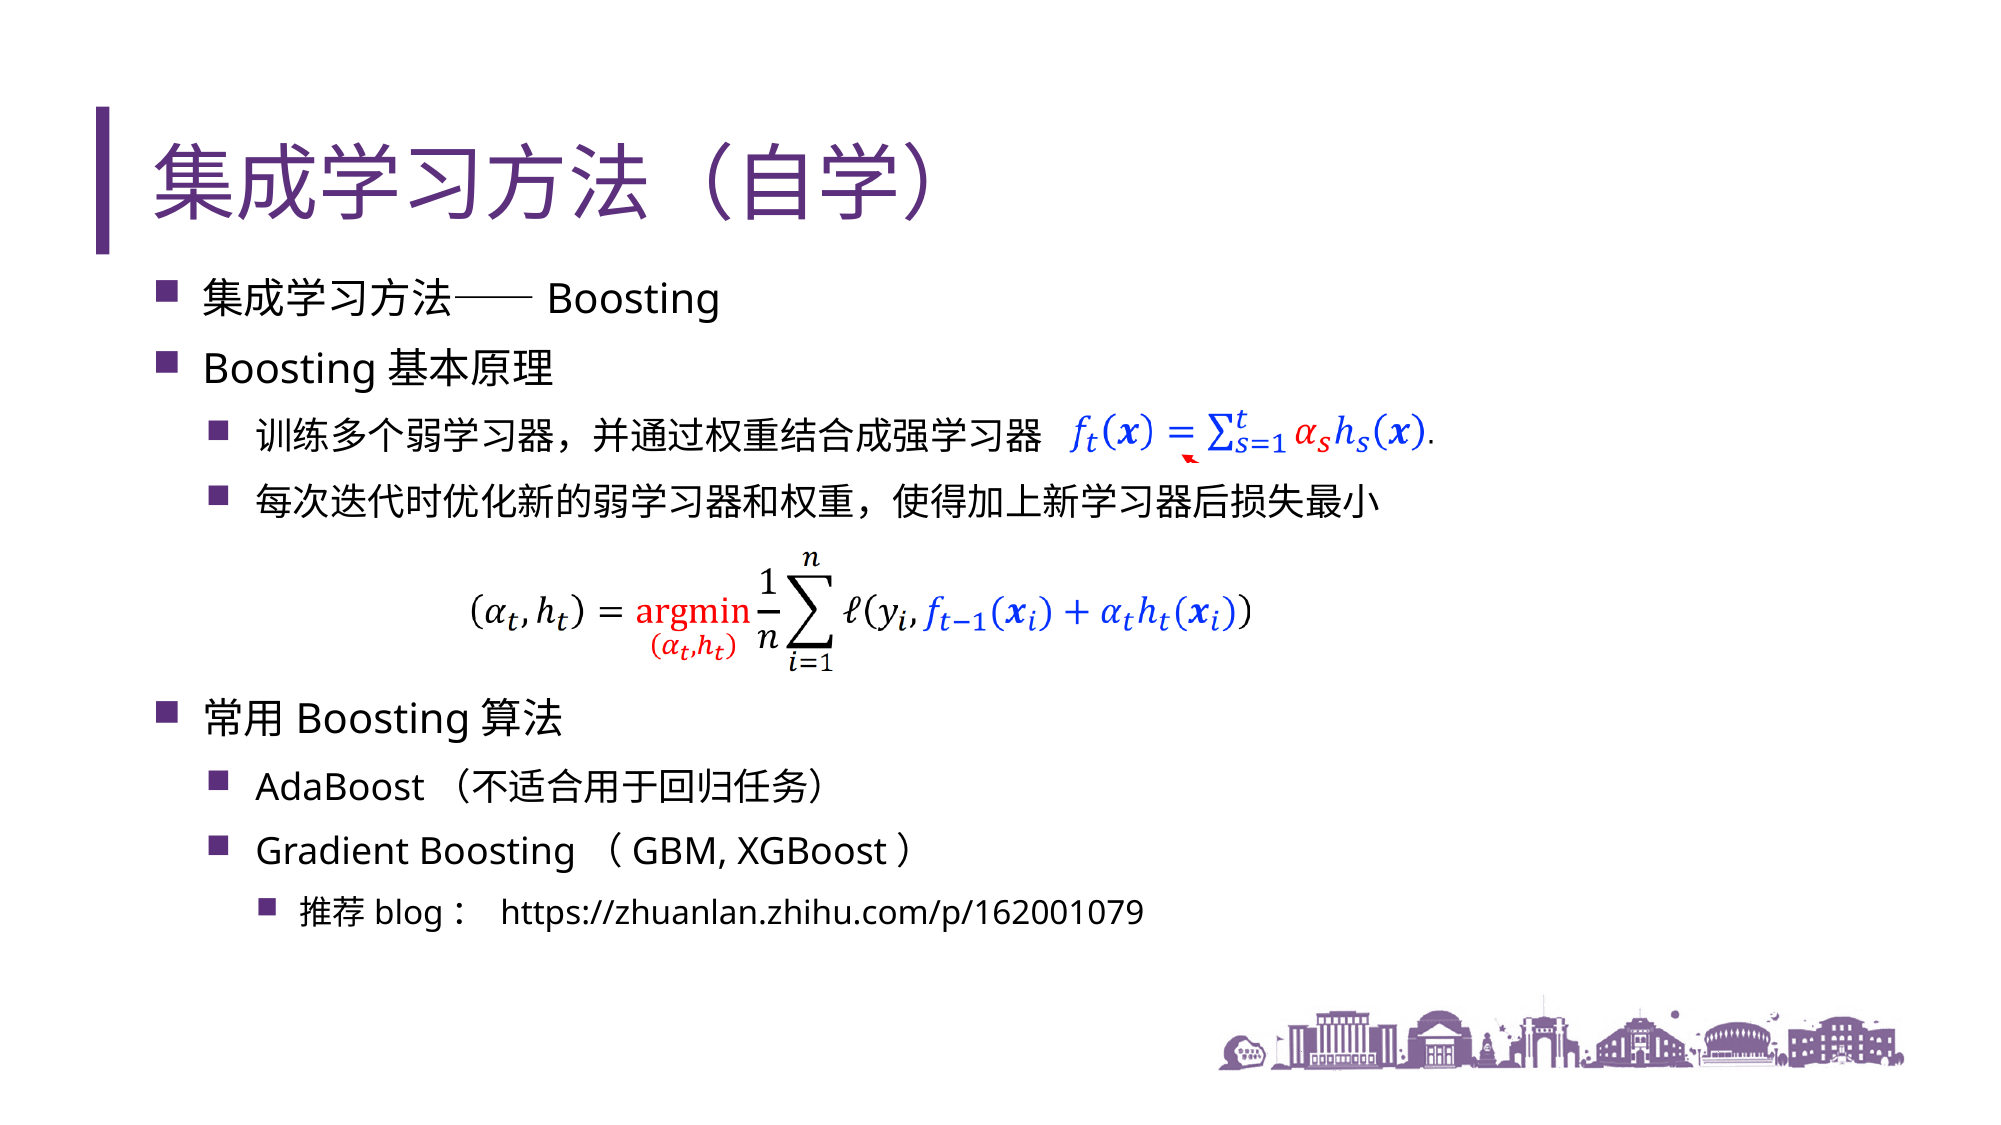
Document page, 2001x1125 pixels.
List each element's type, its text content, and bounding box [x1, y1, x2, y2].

picture [439, 543, 1282, 682]
title 集成学习方法（自学） [137, 97, 1863, 264]
list 集成学习方法——Boosting Boosting基本原理 训练多个弱学习器，并通过权重结合成强学习器 每次迭代时优化新的弱学习器和权重，使得加上新学习器后损失最小 常用Boosting算法 AdaBoost（不适合用于回归任务） Gradient Boosting（GBM, XGBoost） 推荐blog： https://zhuanlan.zhihu.com/p/162001079 [137, 263, 1874, 1047]
picture [1067, 392, 1448, 464]
